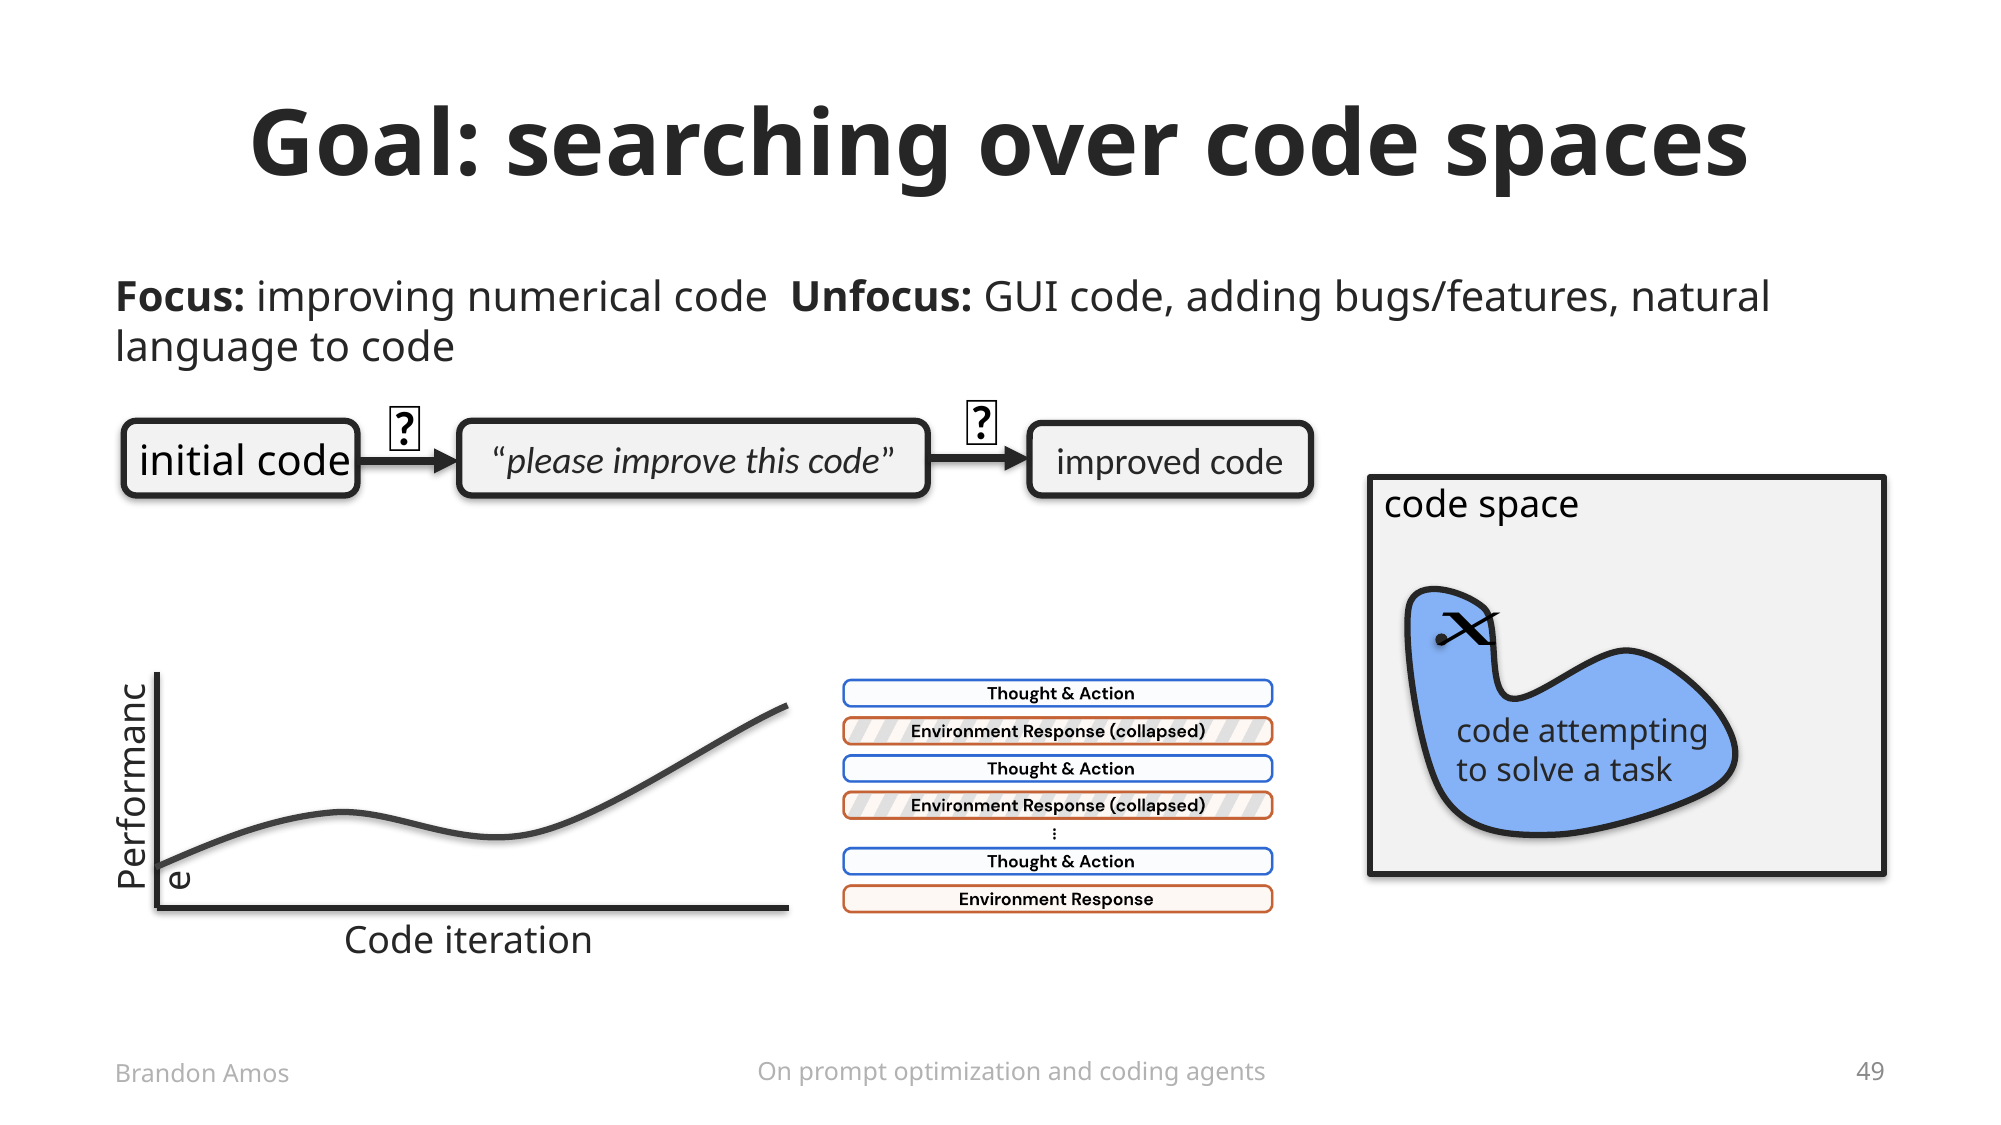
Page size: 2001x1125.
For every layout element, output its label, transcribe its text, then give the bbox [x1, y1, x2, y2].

text_box “please improve this code” [458, 420, 929, 497]
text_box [99, 666, 789, 965]
title Goal: searching over code spaces [99, 45, 1900, 233]
text_box initial code [123, 426, 458, 498]
text_box improved code [1028, 422, 1312, 497]
text_box 🤔 [374, 377, 438, 460]
picture [826, 672, 1291, 921]
text_box 🤖 [950, 371, 1015, 457]
slide_number Brandon Amos [99, 1042, 567, 1103]
footer On prompt optimization and coding agents [590, 1042, 1433, 1103]
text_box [1368, 472, 1885, 875]
text_box [125, 420, 356, 426]
slide_number 49 [1433, 1042, 1900, 1103]
list Focus: improving numerical code Unfocus: GUI code, adding bugs/features, natural language to code [99, 262, 1942, 1005]
